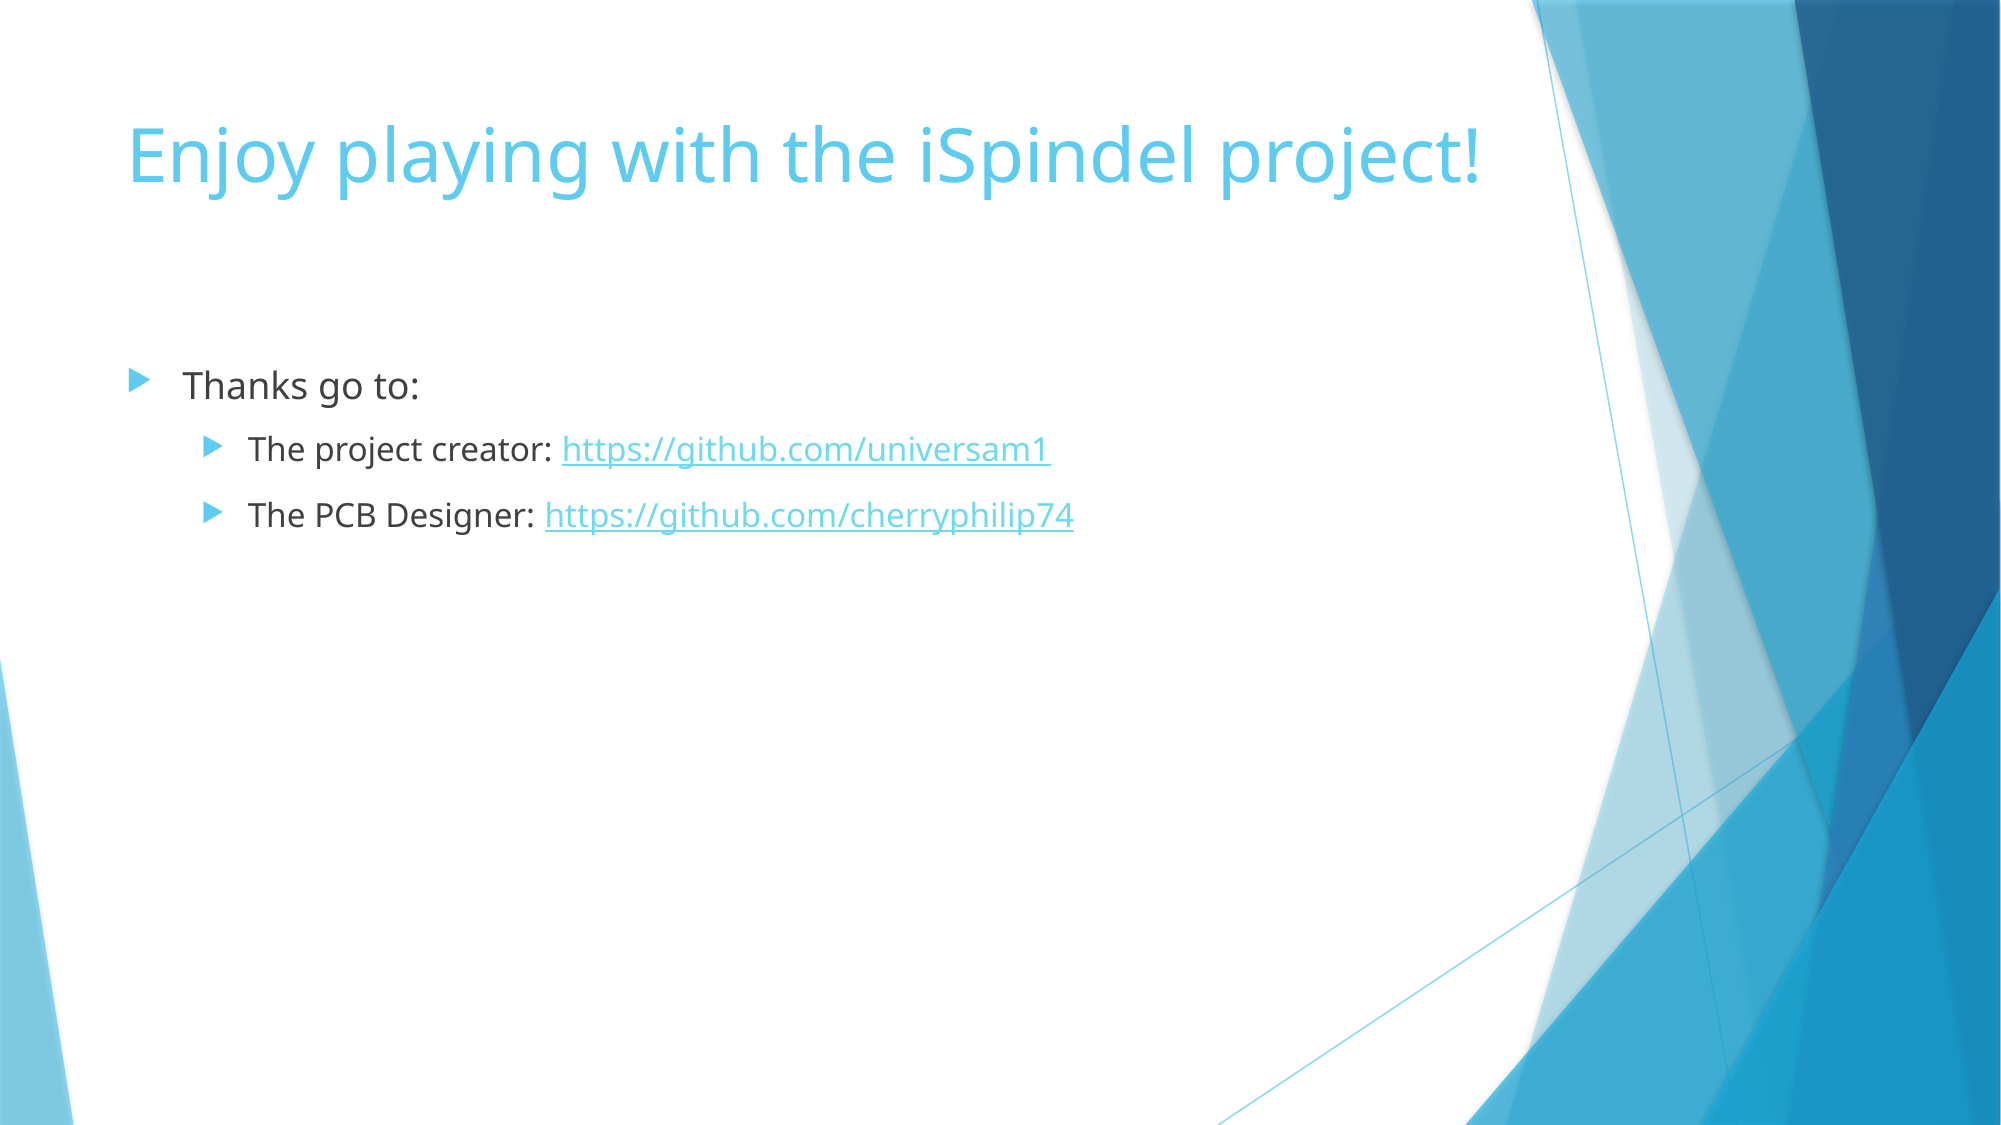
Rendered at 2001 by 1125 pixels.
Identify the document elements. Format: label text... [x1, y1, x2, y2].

title Enjoy playing with the iSpindel project! [111, 99, 1522, 317]
list Thanks go to: The project creator: https://github.com/universam1 The PCB Designer: https://github.com/cherryphilip74 [111, 354, 1522, 992]
